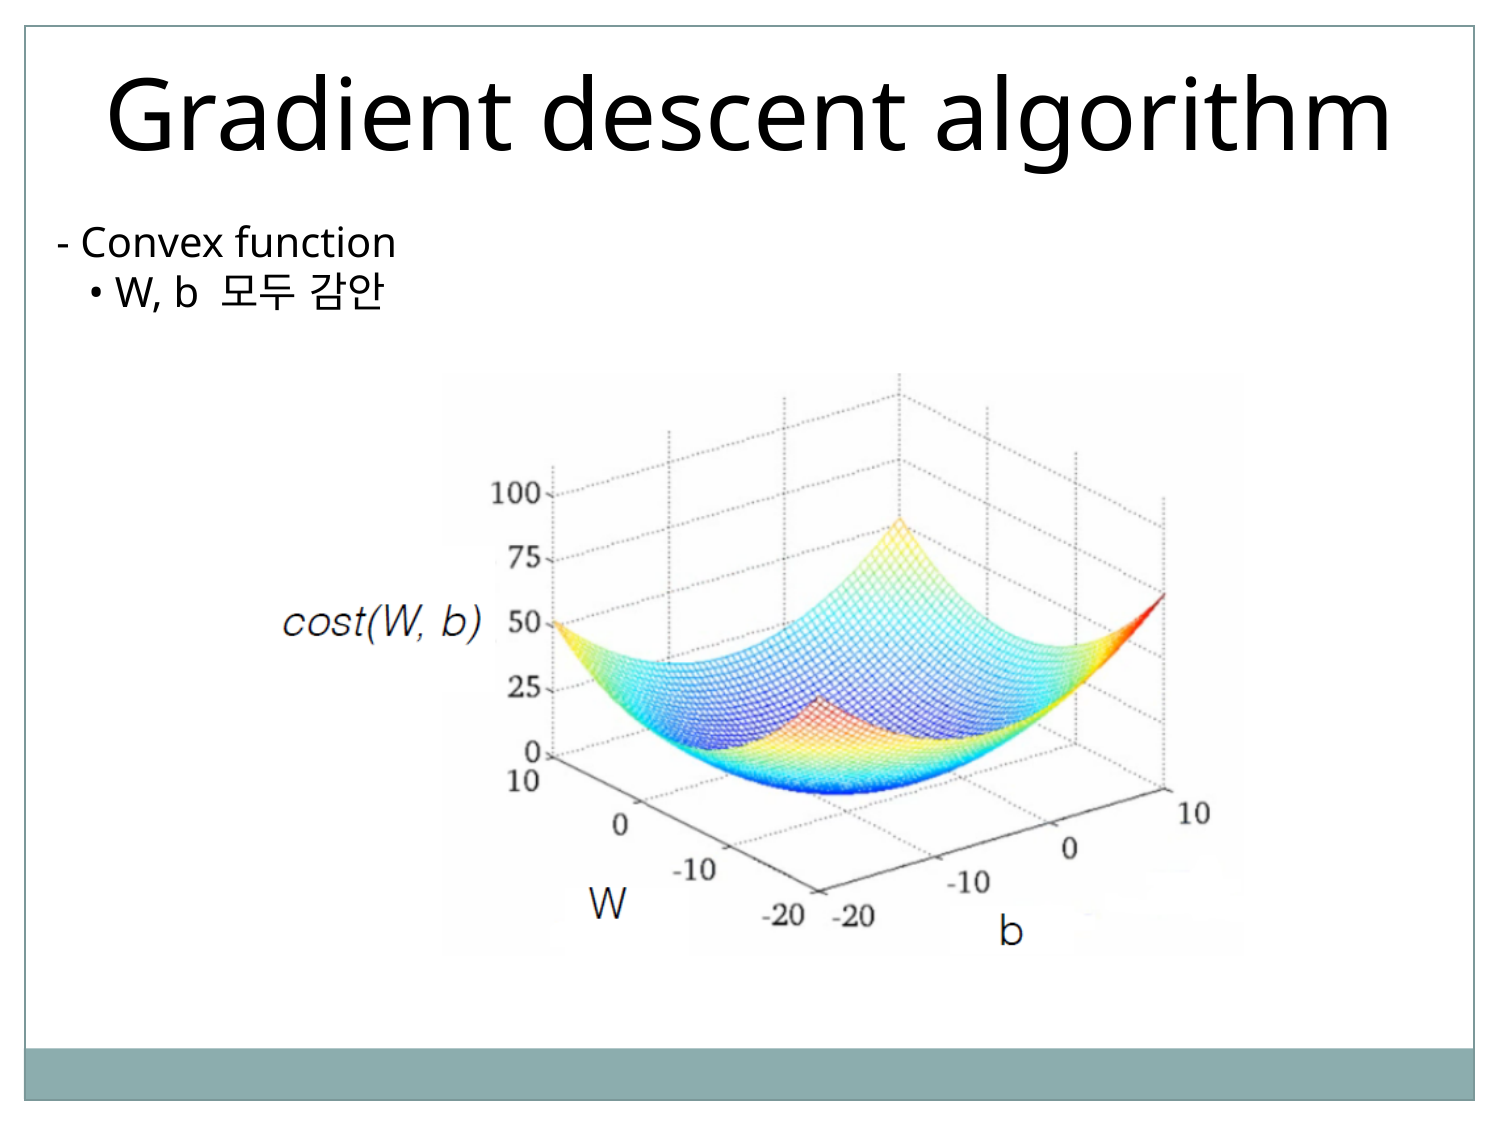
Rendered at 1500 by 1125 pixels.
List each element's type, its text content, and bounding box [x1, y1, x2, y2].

picture [255, 373, 1245, 961]
text_box Gradient descent algorithm [41, 42, 1459, 178]
text_box - Convex function • W, b 모두 감안 [41, 208, 1459, 323]
